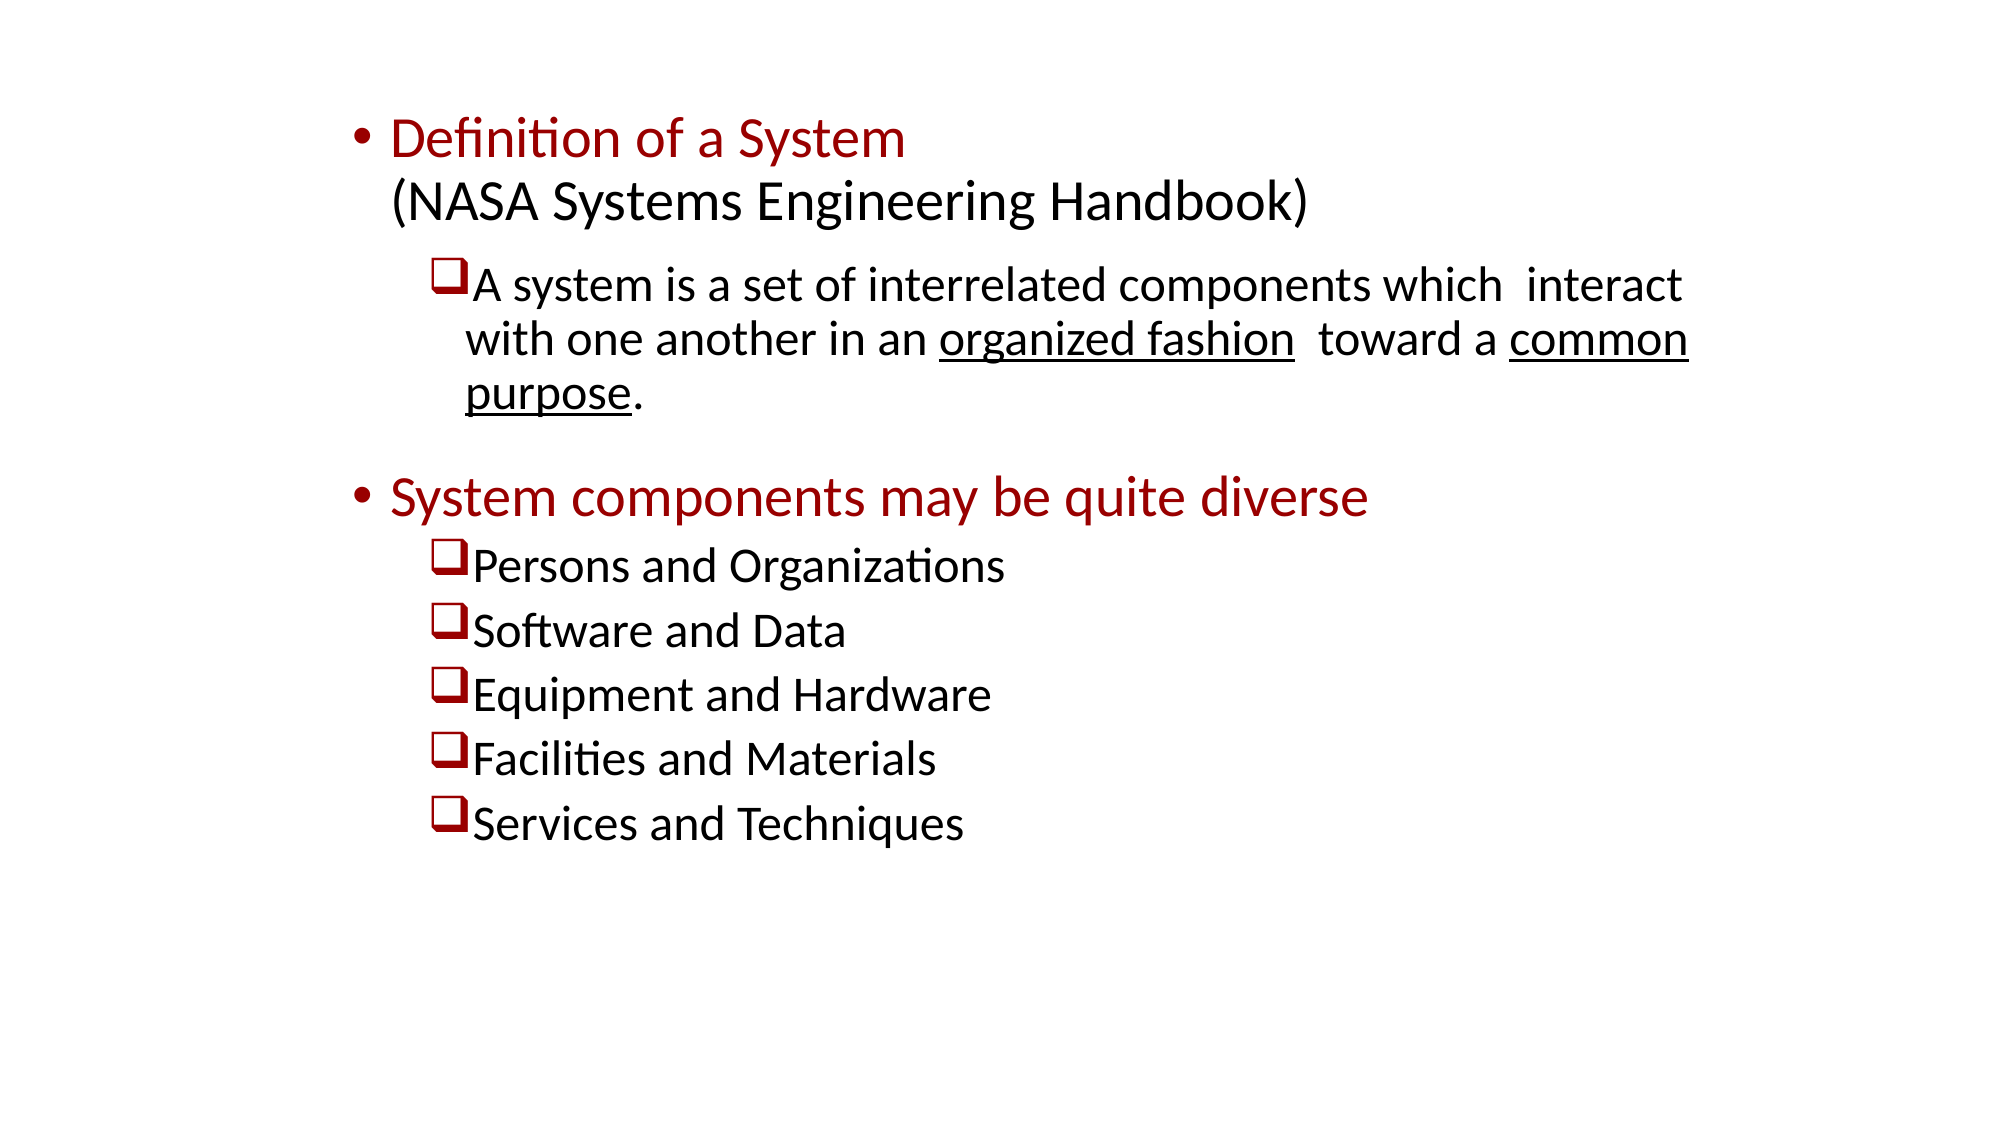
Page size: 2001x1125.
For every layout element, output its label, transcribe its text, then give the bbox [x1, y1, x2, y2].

list Definition of a System (NASA Systems Engineering Handbook) A system is a set of interrelated components which interact with one another in an organized fashion toward a common purpose. System components may be quite diverse Persons and Organizations Software and Data Equipment and Hardware Facilities and Materials Services and Techniques [337, 99, 1738, 1063]
